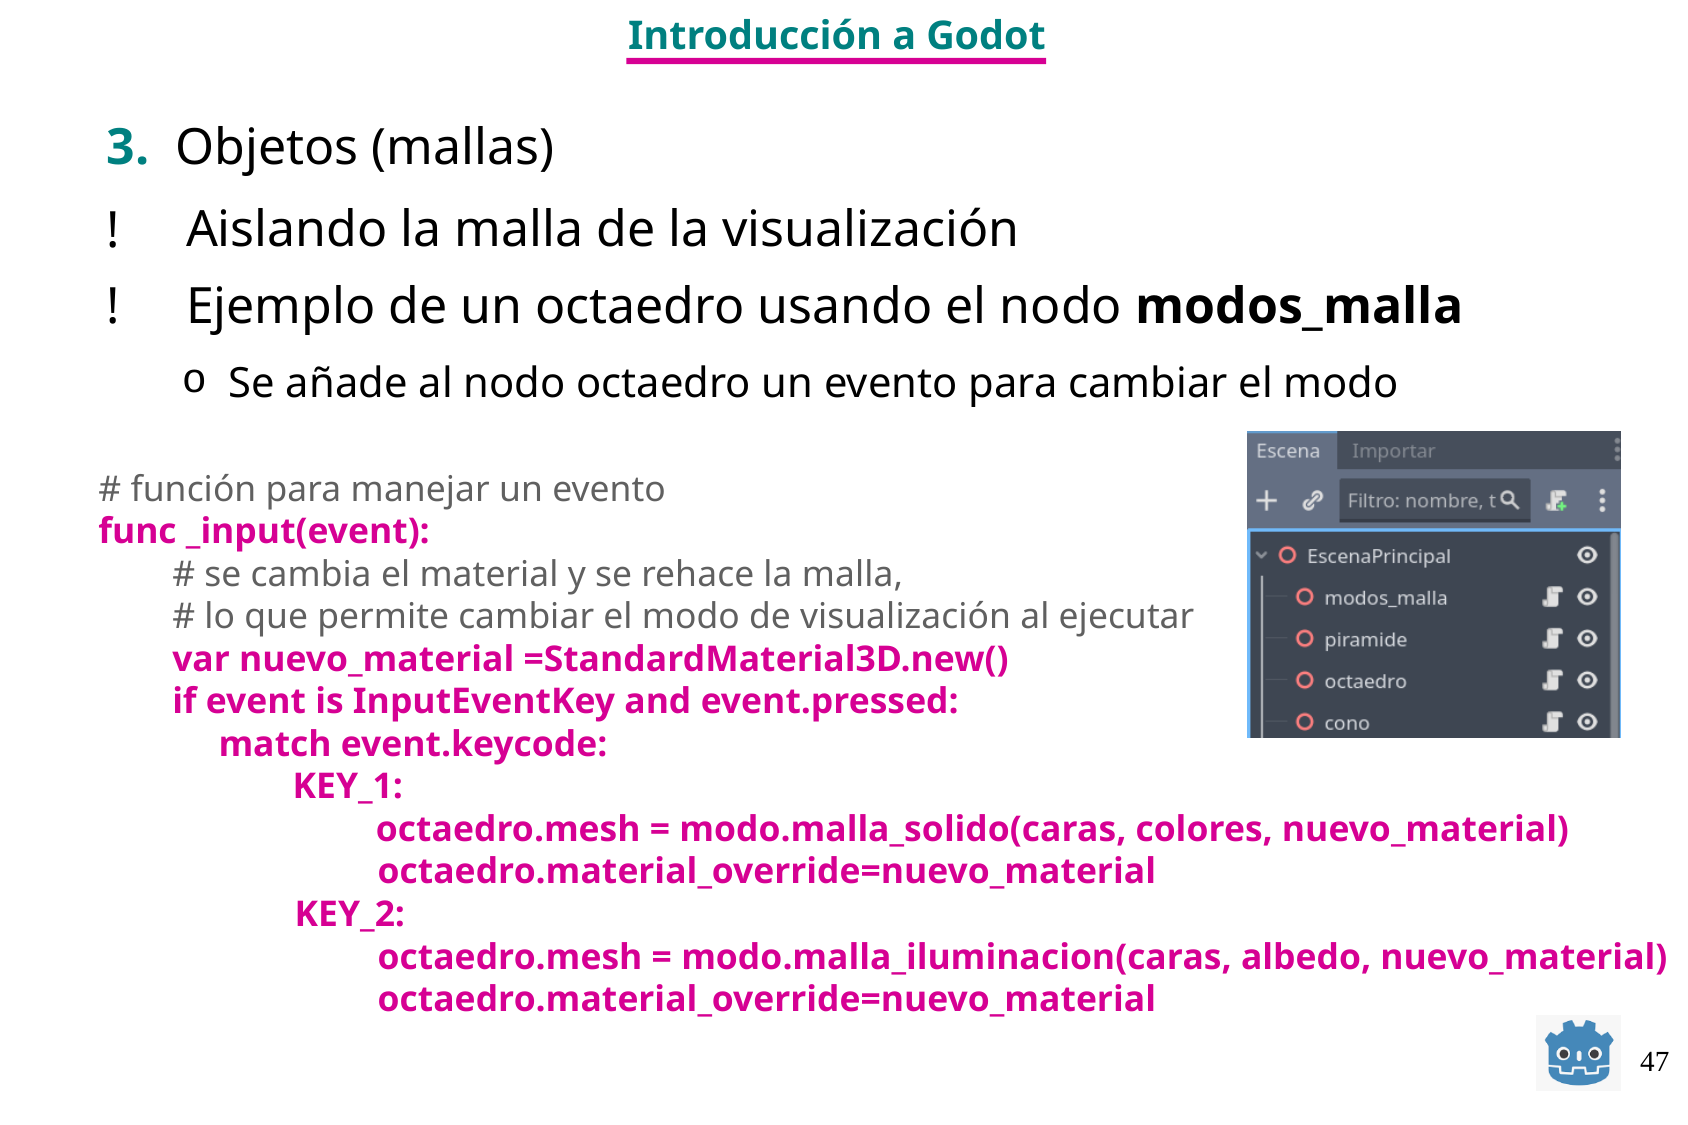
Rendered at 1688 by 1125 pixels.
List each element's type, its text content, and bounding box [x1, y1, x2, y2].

picture [1535, 1015, 1621, 1091]
picture [1247, 431, 1621, 738]
text_box Introducción a Godot [149, 0, 1525, 78]
slide_number 47 [1482, 1066, 1685, 1110]
text_box # función para manejar un evento func _input(event): # se cambia el material y se rehace la malla, # lo que permite cambiar el modo de visualización al ejecutar var nuevo_material =StandardMaterial3D.new() if event is InputEventKey and event.pressed: match event.keycode: KEY_1: octaedro.mesh = modo.malla_solido(caras, colores, nuevo_material) octaedro.material_override=nuevo_material KEY_2: octaedro.mesh = modo.malla_iluminacion(caras, albedo, nuevo_material) octaedro.material_override=nuevo_material [83, 458, 1685, 1066]
text_box 3. Objetos (mallas) Aislando la malla de la visualización Ejemplo de un octaedro usando el nodo modos_malla Se añade al nodo octaedro un evento para cambiar el modo [89, 105, 1600, 458]
